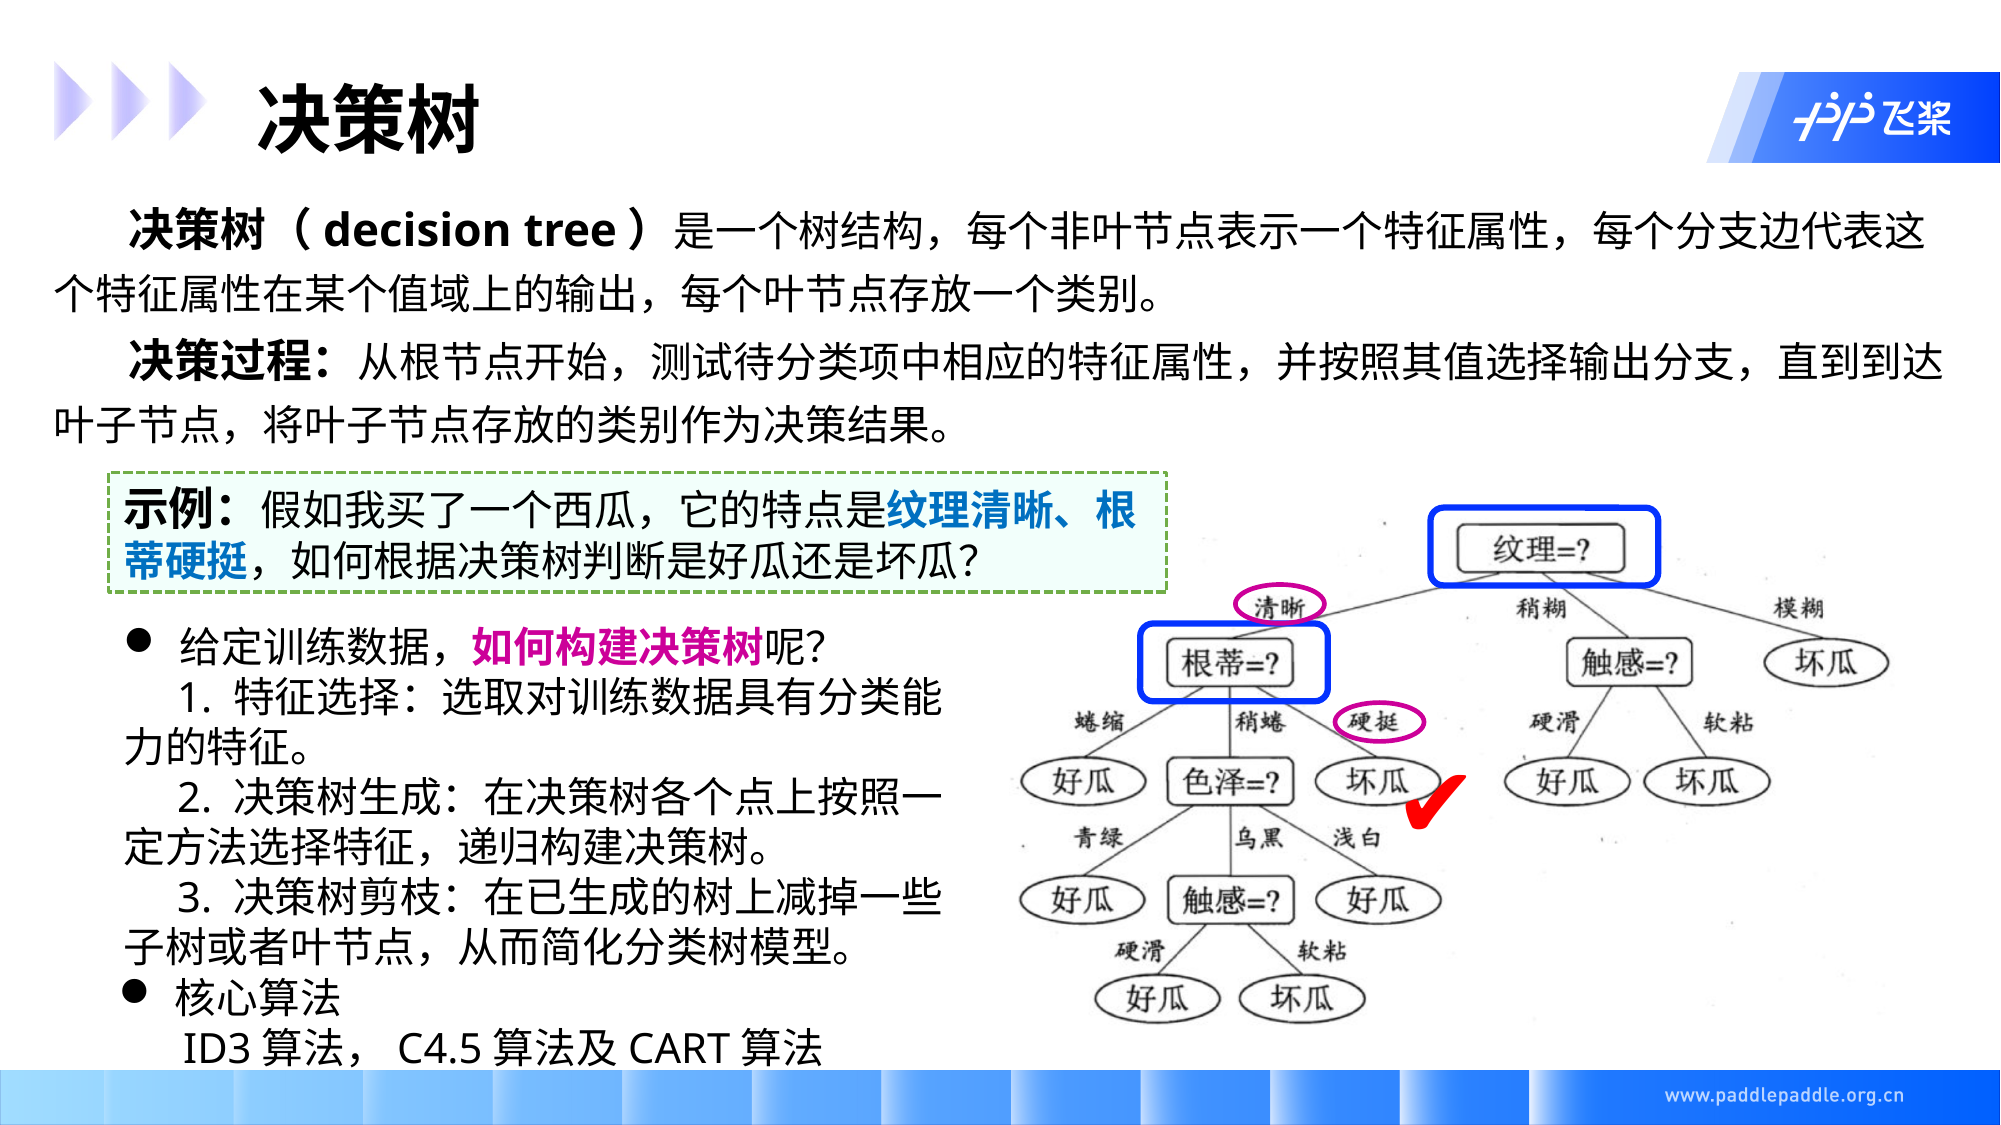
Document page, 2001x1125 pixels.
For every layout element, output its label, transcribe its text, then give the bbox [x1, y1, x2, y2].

text_box 示例：假如我买了一个西瓜，它的特点是纹理清晰、根蒂硬挺，如何根据决策树判断是好瓜还是坏瓜？ [108, 472, 1167, 592]
text_box 给定训练数据，如何构建决策树呢？ 1. 特征选择：选取对训练数据具有分类能力的特征。 2. 决策树生成：在决策树各个点上按照一定方法选择特征，递归构建决策树。 3. 决策树剪枝：在已生成的树上减掉一些子树或者叶节点，从而简化分类树模型。 [108, 612, 960, 964]
picture [1679, 72, 2000, 163]
text_box 核心算法 ID3算法，C4.5算法及CART算法 [103, 964, 1073, 1080]
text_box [1001, 507, 1906, 1031]
text_box 决策树 [242, 65, 758, 171]
text_box 决策树（decision tree）是一个树结构，每个非叶节点表示一个特征属性，每个分支边代表这个特征属性在某个值域上的输出，每个叶节点存放一个类别。 决策过程：从根节点开始，测试待分类项中相应的特征属性，并按照其值选择输出分支，直到到达叶子节点，将叶子节点存放的类别作为决策结果。 [39, 179, 1965, 457]
picture [0, 1070, 2000, 1125]
